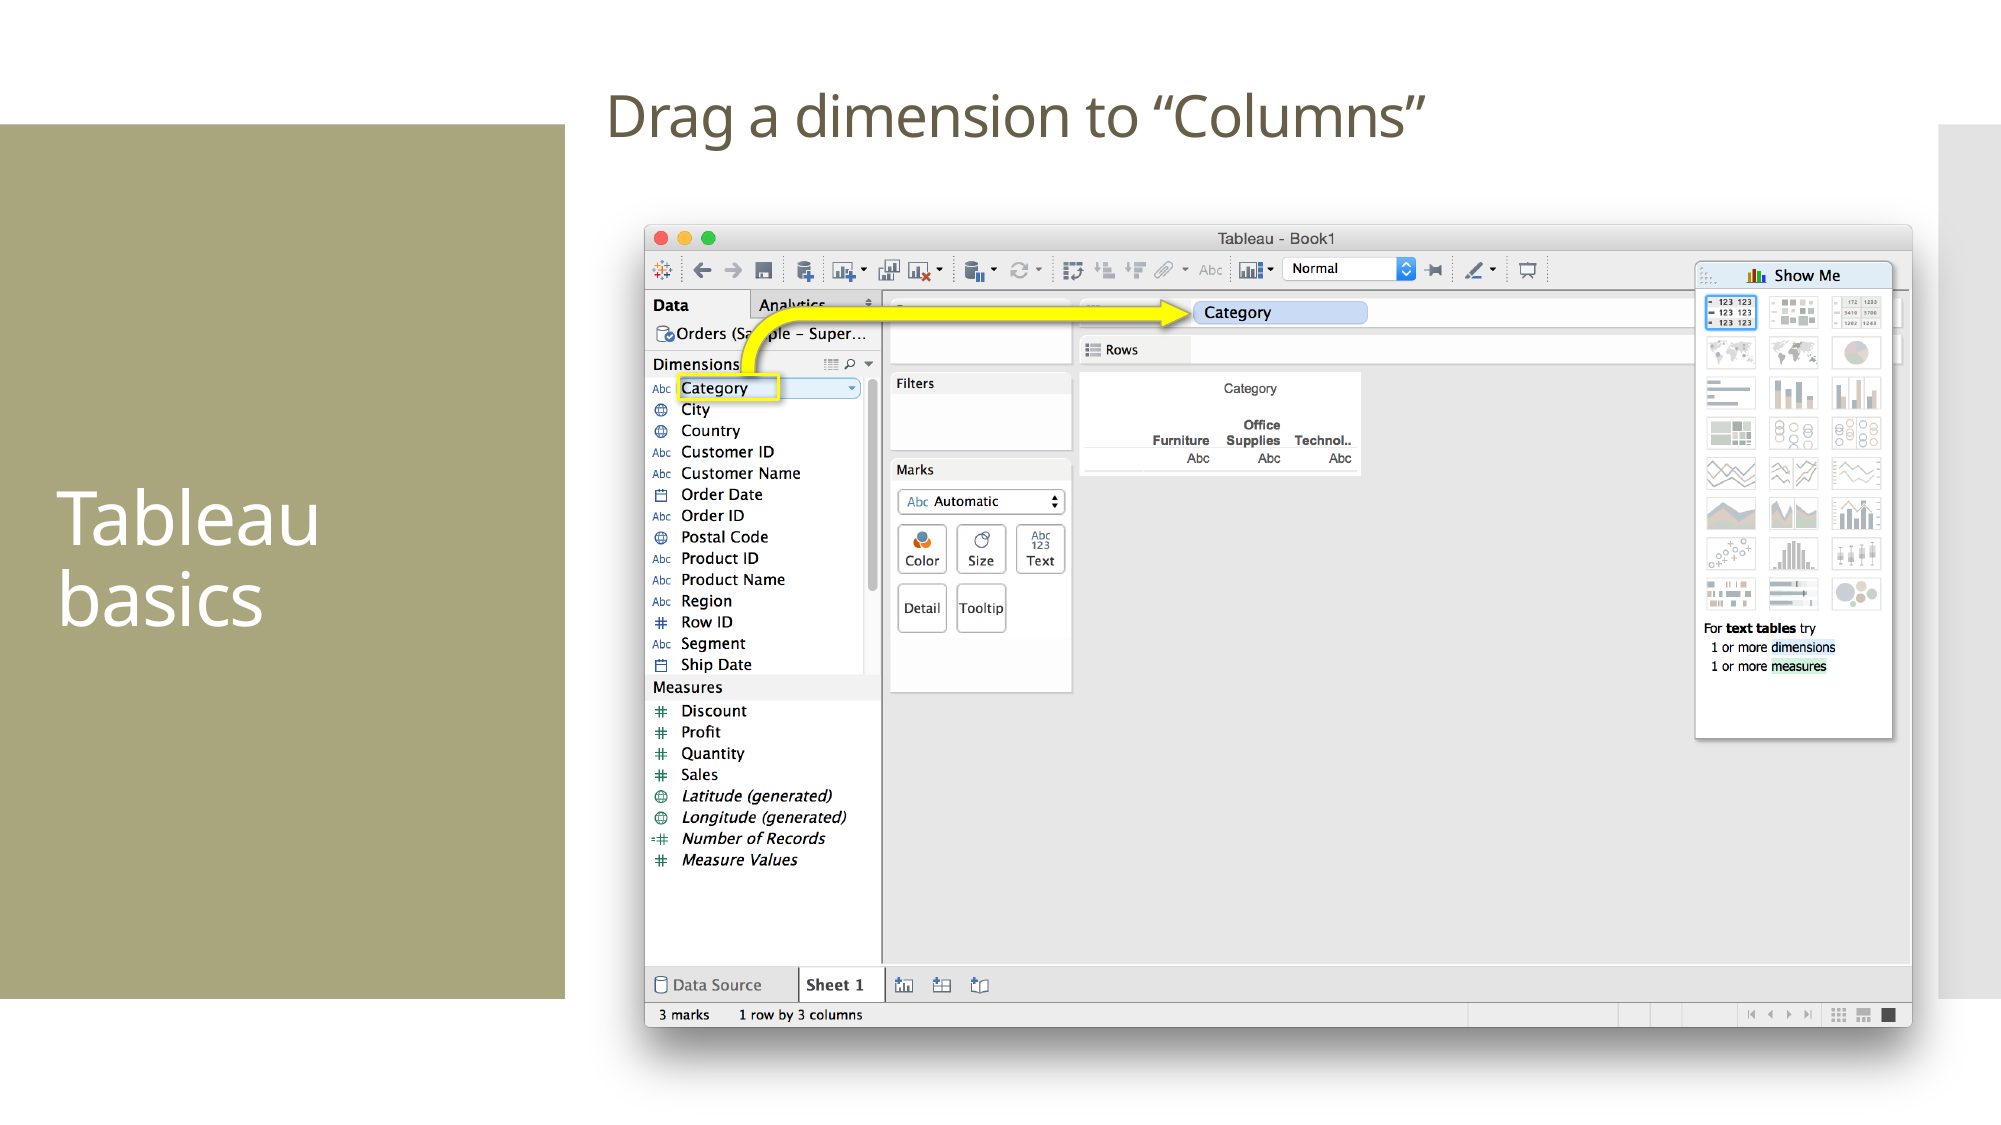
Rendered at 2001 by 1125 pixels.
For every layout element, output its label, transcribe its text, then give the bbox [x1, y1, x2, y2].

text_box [678, 299, 1192, 401]
title Drag a dimension to “Columns” [590, 37, 1941, 187]
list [578, 187, 1979, 1121]
text_box Tableau basics [41, 184, 525, 940]
